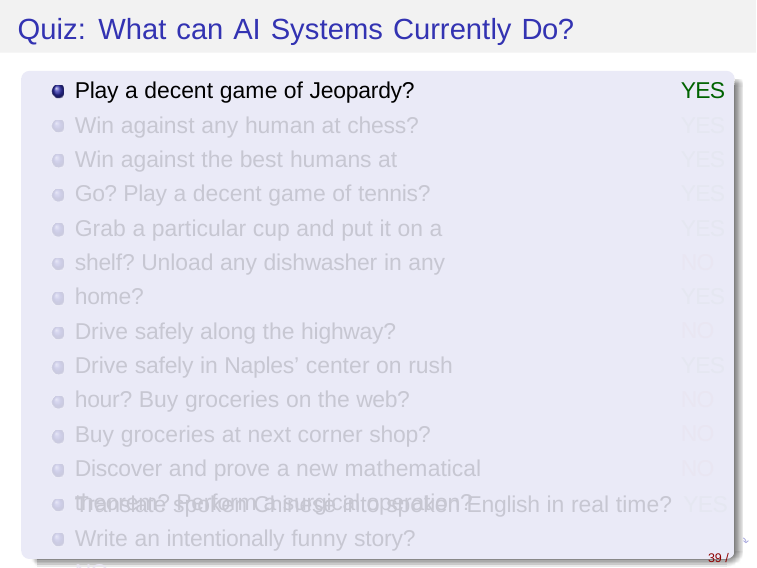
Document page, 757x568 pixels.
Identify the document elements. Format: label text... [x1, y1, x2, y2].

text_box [50, 499, 64, 547]
title Quiz: What can AI Systems Currently Do? [15, 7, 728, 75]
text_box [20, 70, 744, 568]
